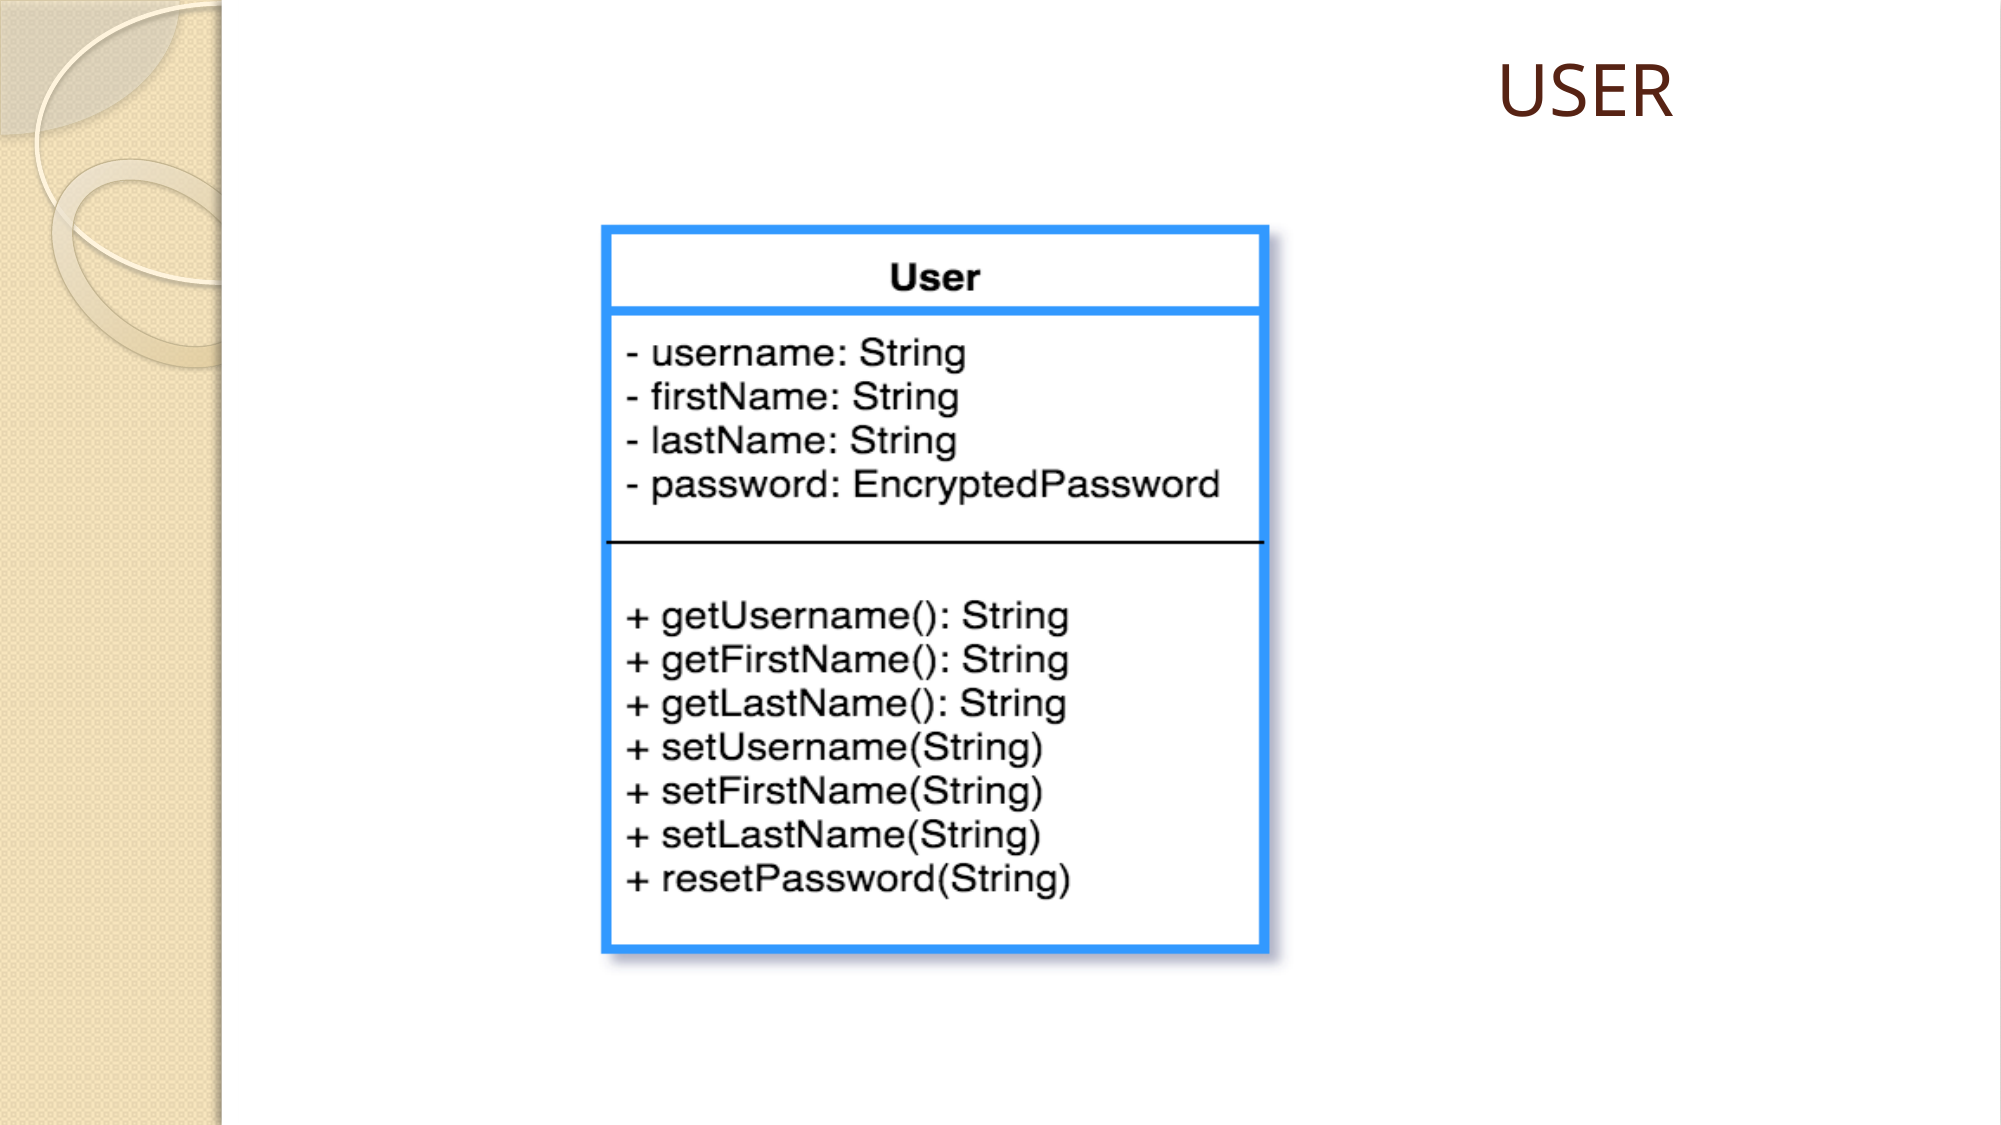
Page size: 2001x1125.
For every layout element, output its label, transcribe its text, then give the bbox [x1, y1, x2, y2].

picture [598, 222, 1294, 976]
title USER [1481, 36, 1888, 139]
